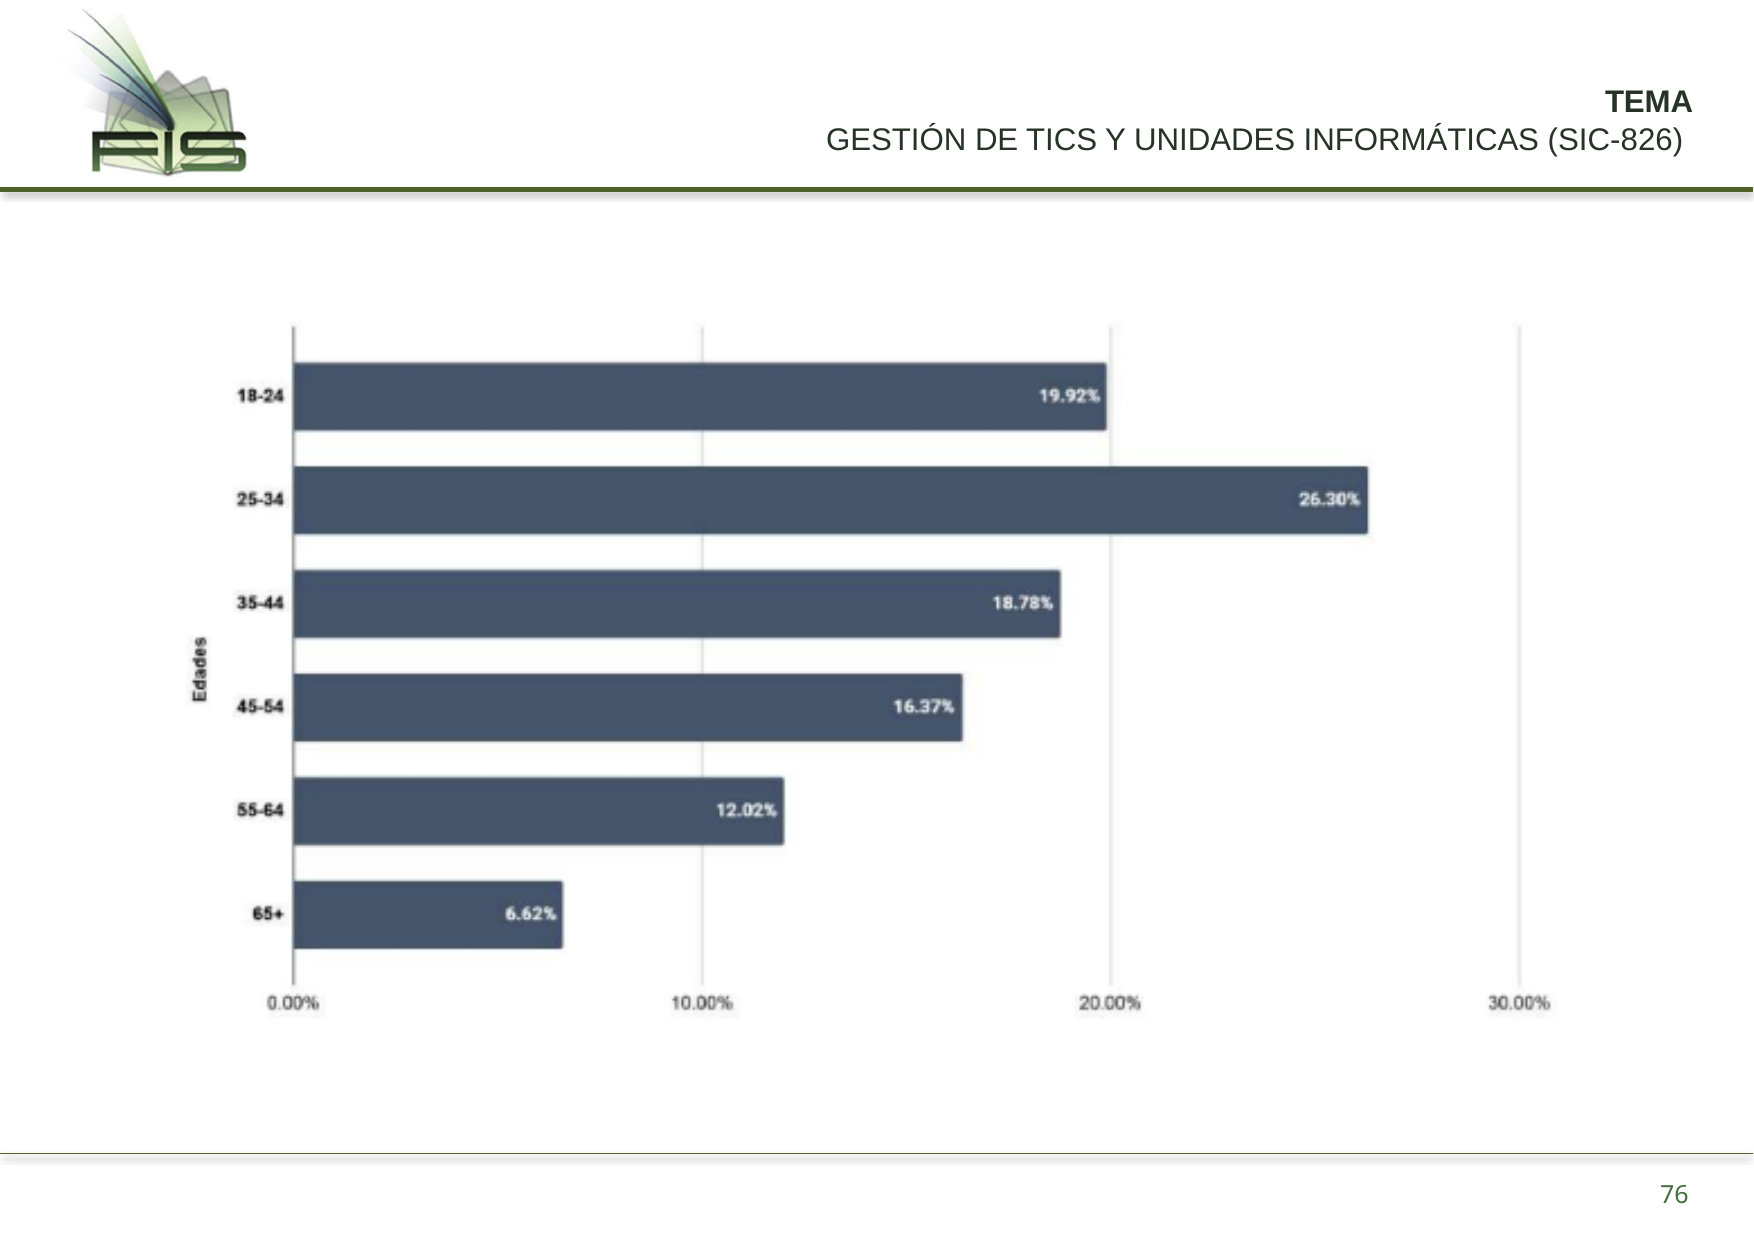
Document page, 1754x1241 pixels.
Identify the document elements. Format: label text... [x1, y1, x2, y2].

picture [61, 8, 250, 178]
slide_number 76 [1296, 1162, 1706, 1229]
picture [180, 309, 1571, 1033]
